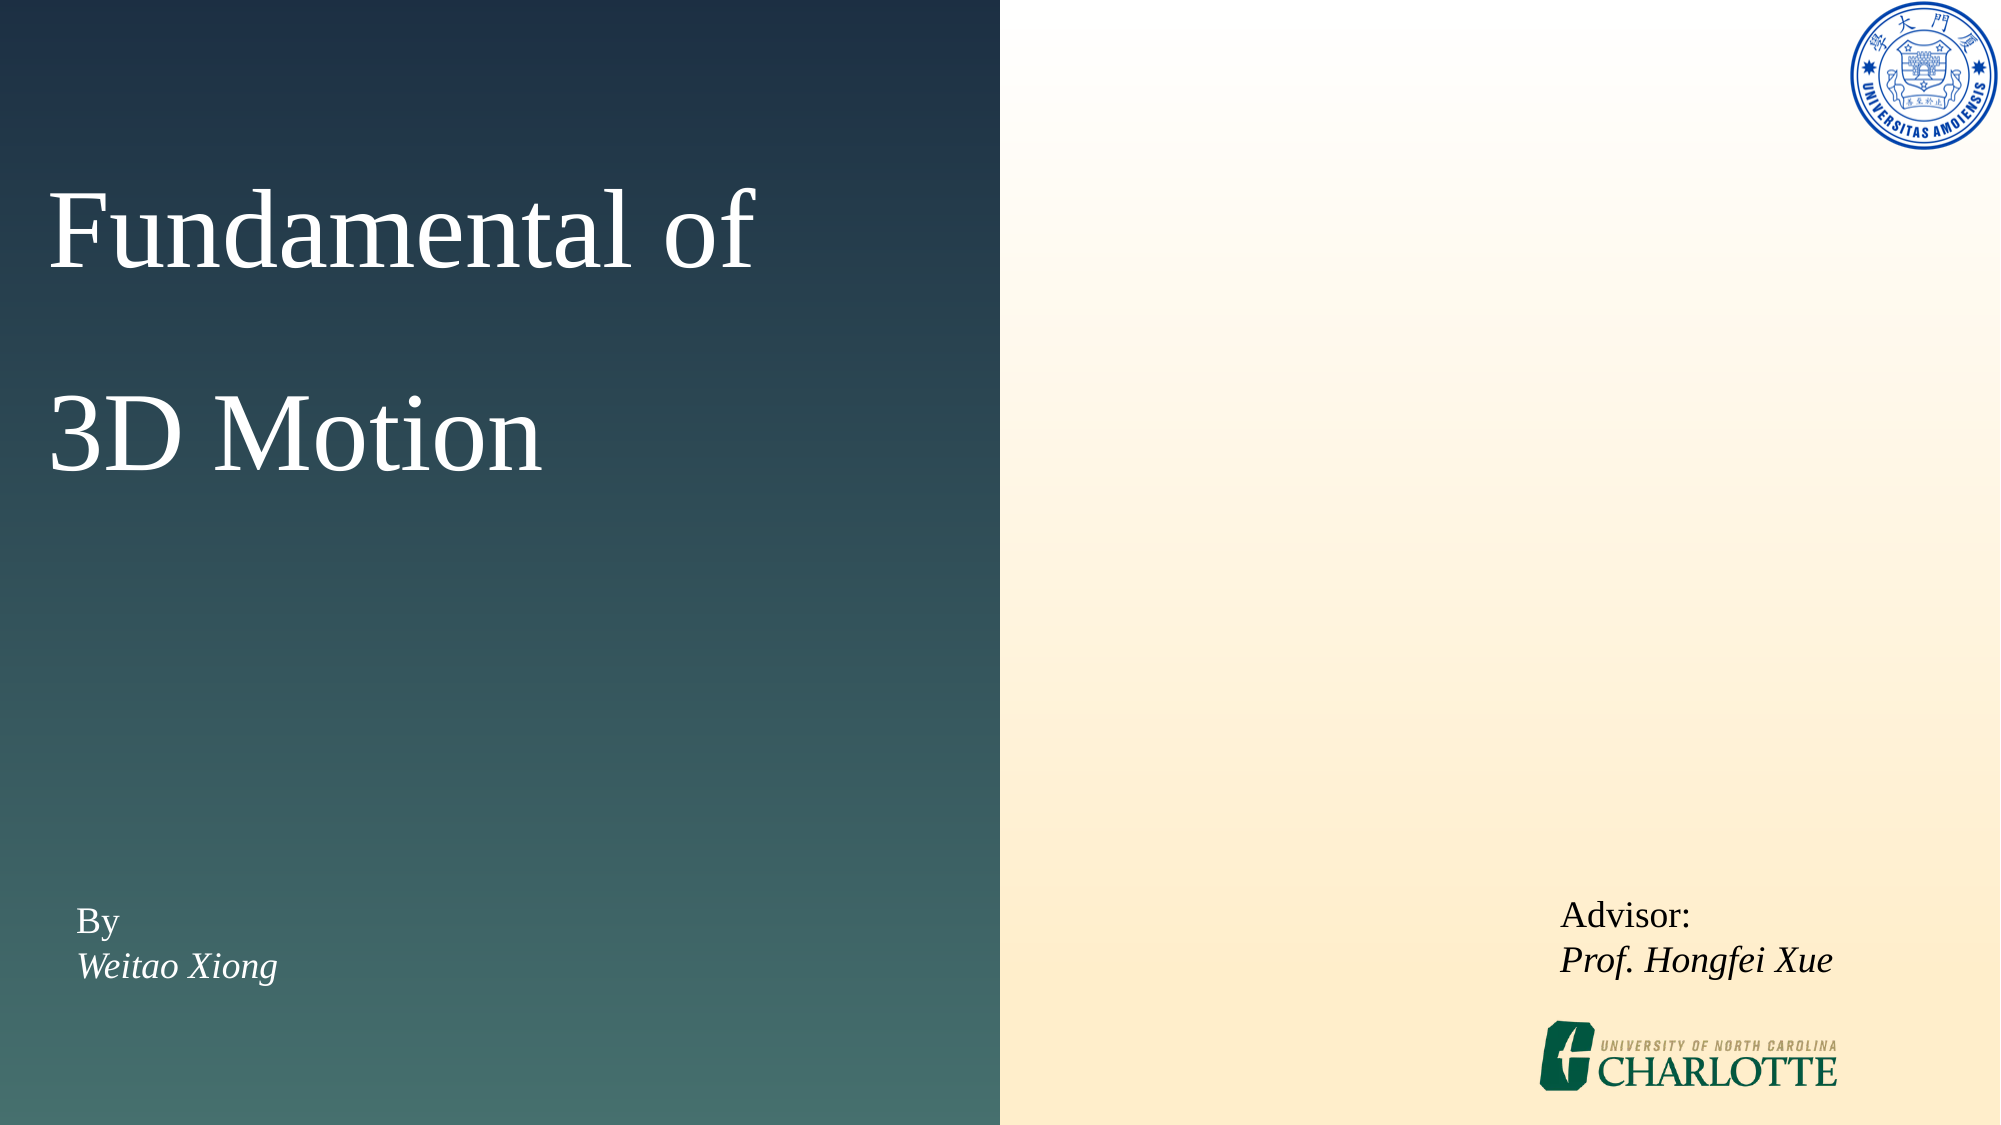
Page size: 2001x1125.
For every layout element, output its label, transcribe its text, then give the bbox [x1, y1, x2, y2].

text_box Advisor: Prof. Hongfei Xue [1545, 882, 2000, 988]
picture [1847, 0, 2000, 152]
text_box Fundamental of 3D Motion [32, 80, 924, 755]
text_box [0, 0, 1001, 1125]
text_box By Weitao Xiong [61, 888, 349, 994]
picture [1471, 928, 1907, 1125]
